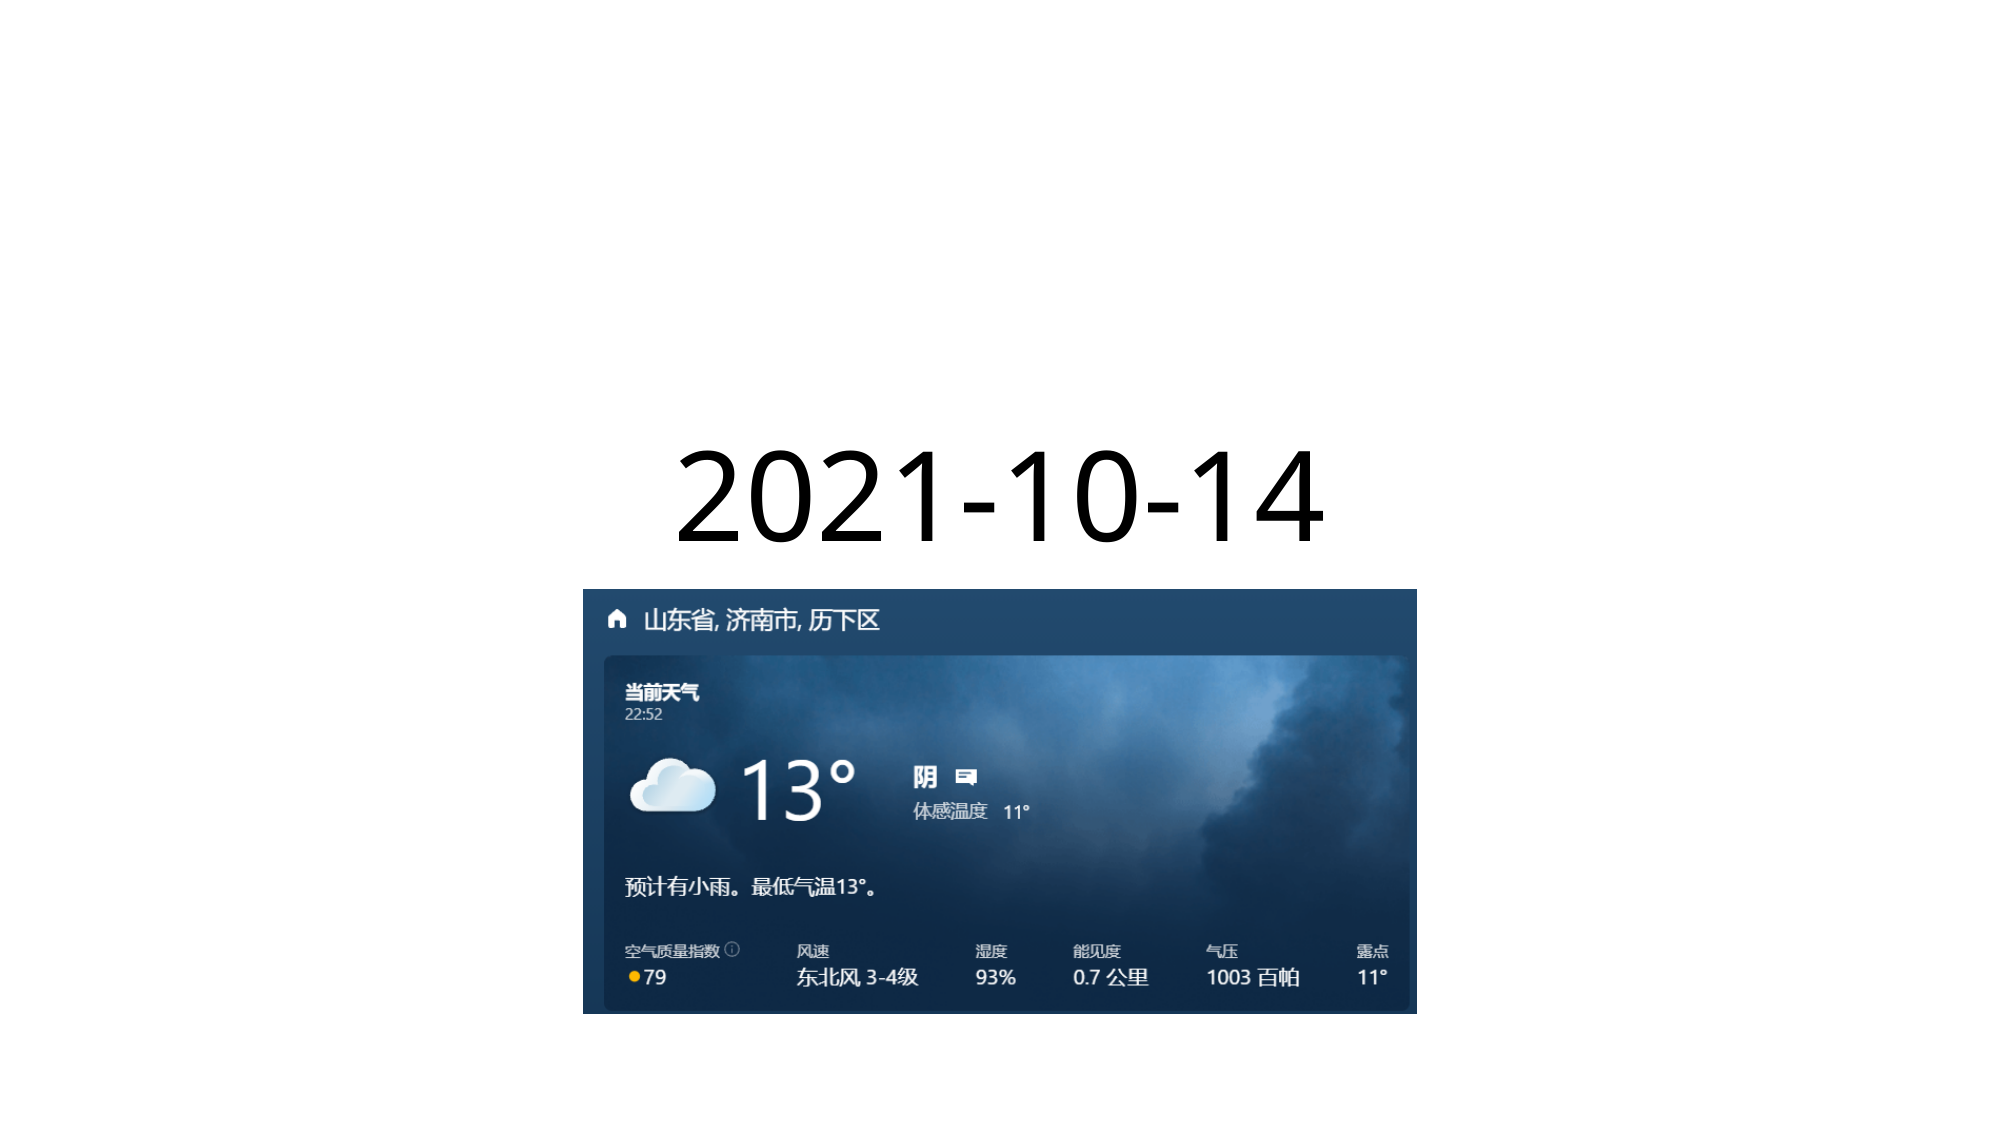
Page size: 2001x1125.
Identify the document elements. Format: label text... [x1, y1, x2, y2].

picture [583, 589, 1417, 1014]
title 2021-10-14 [249, 184, 1750, 576]
